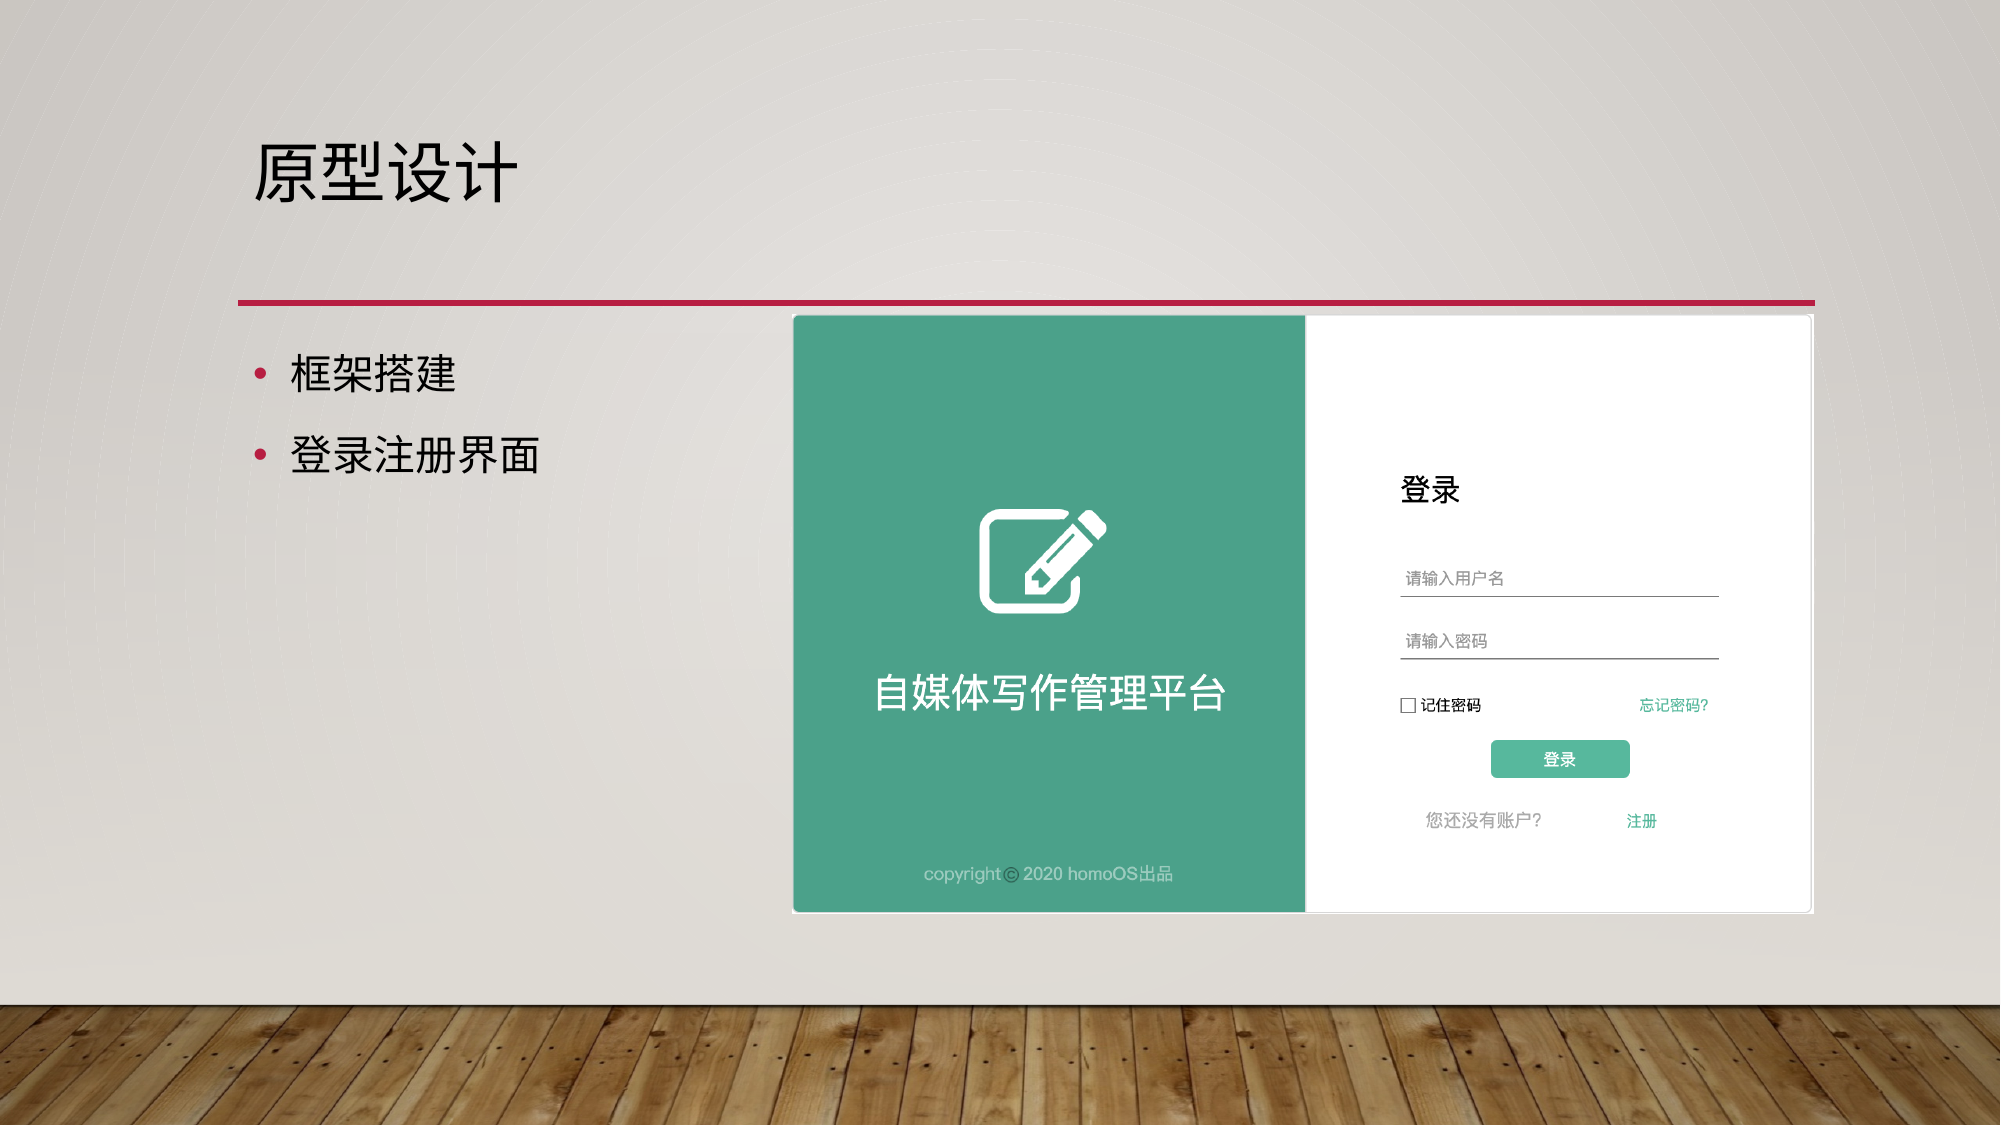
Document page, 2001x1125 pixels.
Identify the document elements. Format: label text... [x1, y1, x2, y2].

picture [0, 1005, 2000, 1125]
picture [791, 313, 1814, 914]
title 原型设计 [238, 131, 1814, 305]
list 框架搭建 登录注册界面 [238, 330, 791, 897]
